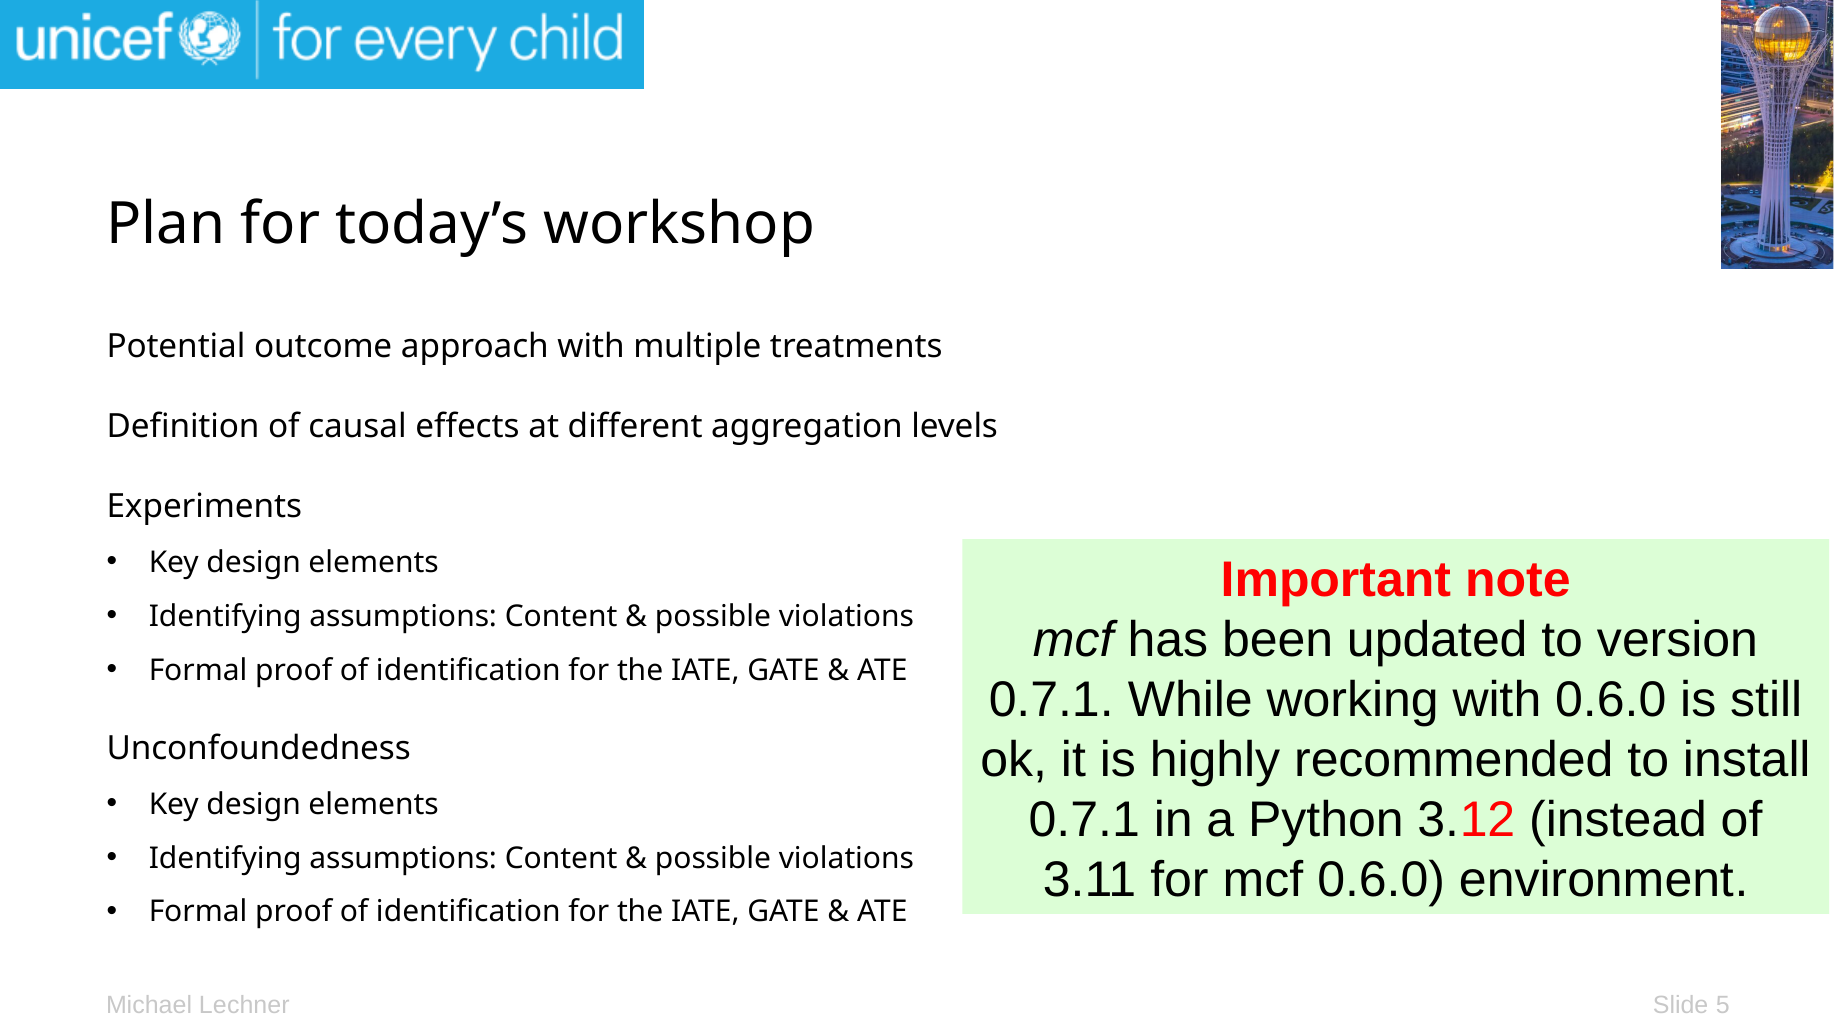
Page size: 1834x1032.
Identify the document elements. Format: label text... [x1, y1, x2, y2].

text_box Important note mcf has been updated to version 0.7.1. While working with 0.6.0 is still ok, it is highly recommended to install 0.7.1 in a Python 3.12 (instead of 3.11 for mcf 0.6.0) environment. [962, 539, 1830, 914]
list Potential outcome approach with multiple treatments Definition of causal effects at different aggregation levels Experiments Key design elements Identifying assumptions: Content & possible violations Formal proof of identification for the IATE, GATE & ATE Unconfoundedness Key design elements Identifying assumptions: Content & possible violations Formal proof of identification for the IATE, GATE & ATE [91, 296, 1742, 941]
picture [0, 0, 644, 89]
footer Michael Lechner [91, 976, 710, 1032]
slide_number Slide 5 [1332, 976, 1745, 1032]
title Plan for today’s workshop [91, 173, 1803, 268]
picture [1721, 0, 1834, 269]
